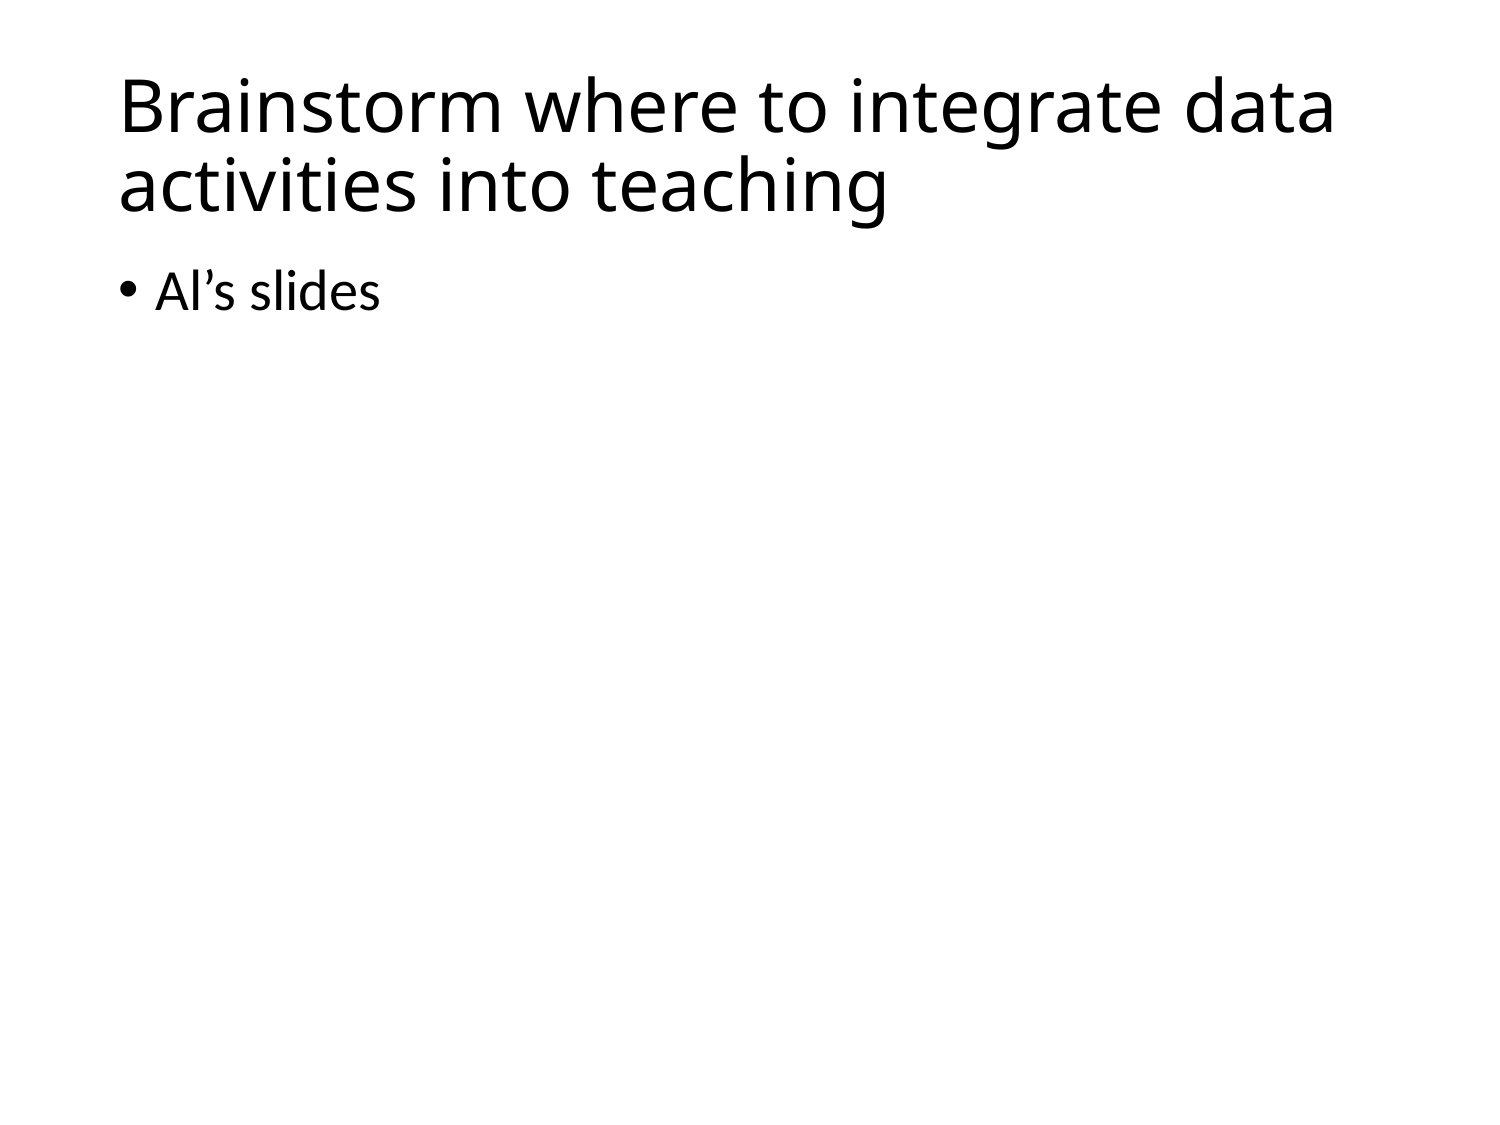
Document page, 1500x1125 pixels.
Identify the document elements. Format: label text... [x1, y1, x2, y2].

list Al’s slides [103, 252, 1397, 967]
title Brainstorm where to integrate data activities into teaching [103, 59, 1397, 237]
